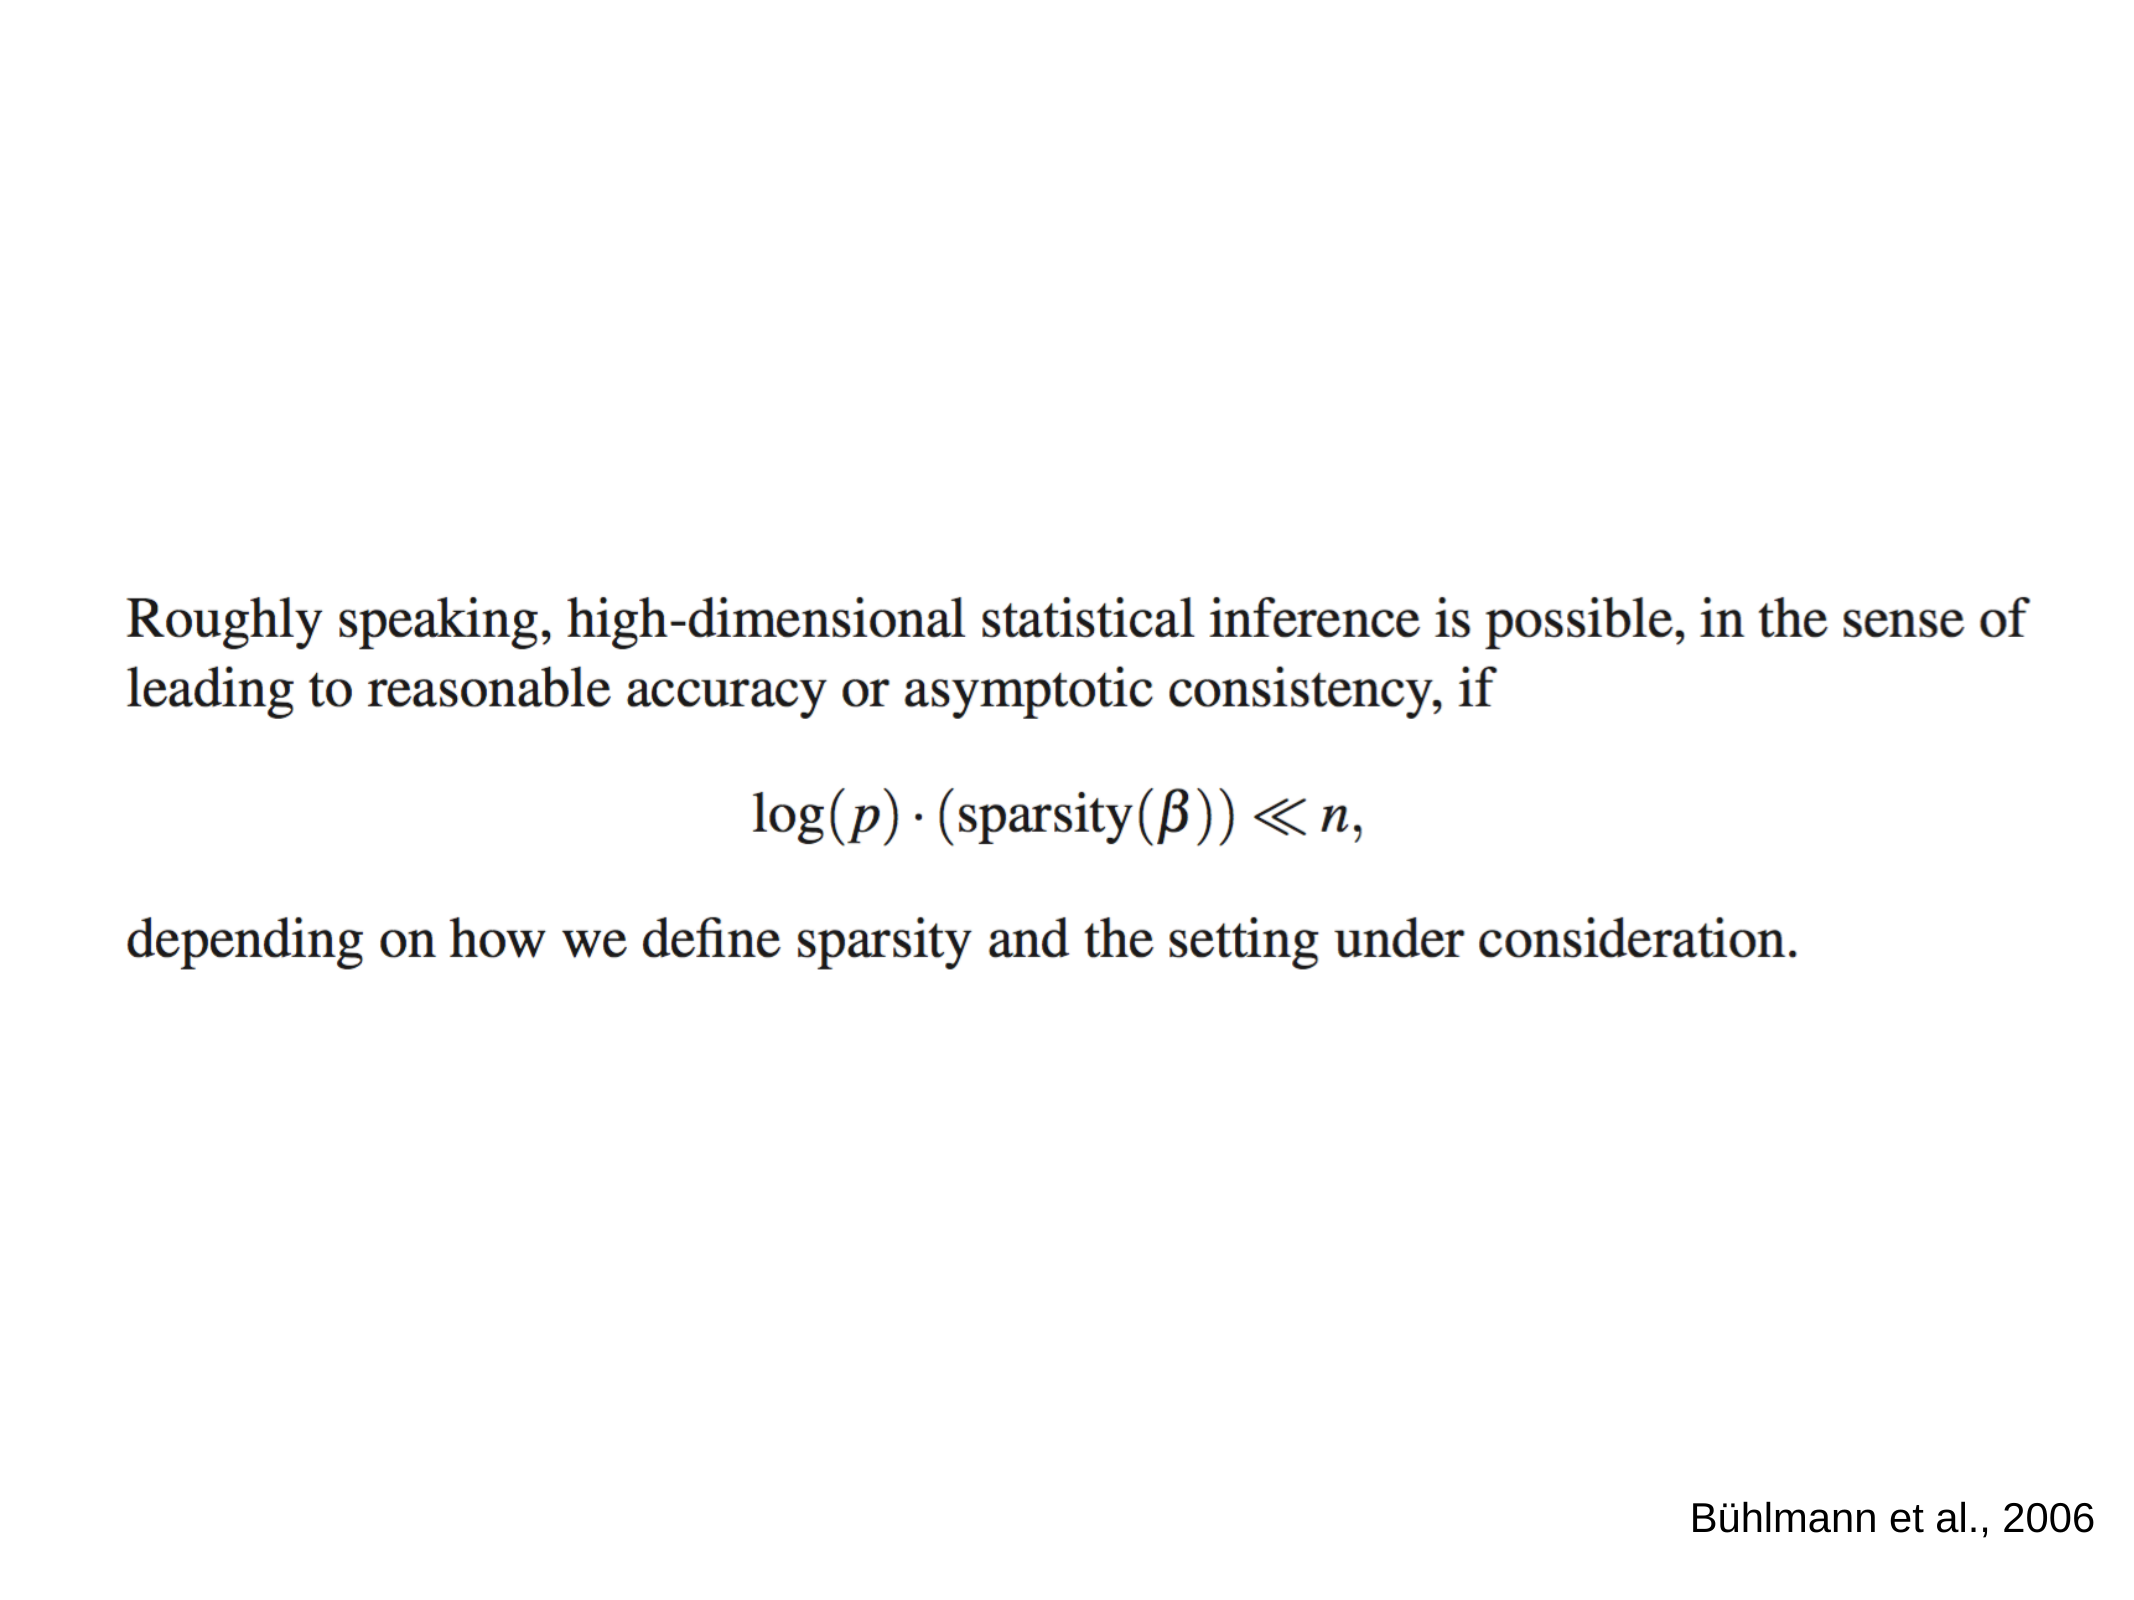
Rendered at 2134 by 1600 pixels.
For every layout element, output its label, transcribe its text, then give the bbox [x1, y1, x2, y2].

picture [98, 570, 2043, 978]
text_box Bühlmann et al., 2006 [1681, 1482, 2104, 1550]
